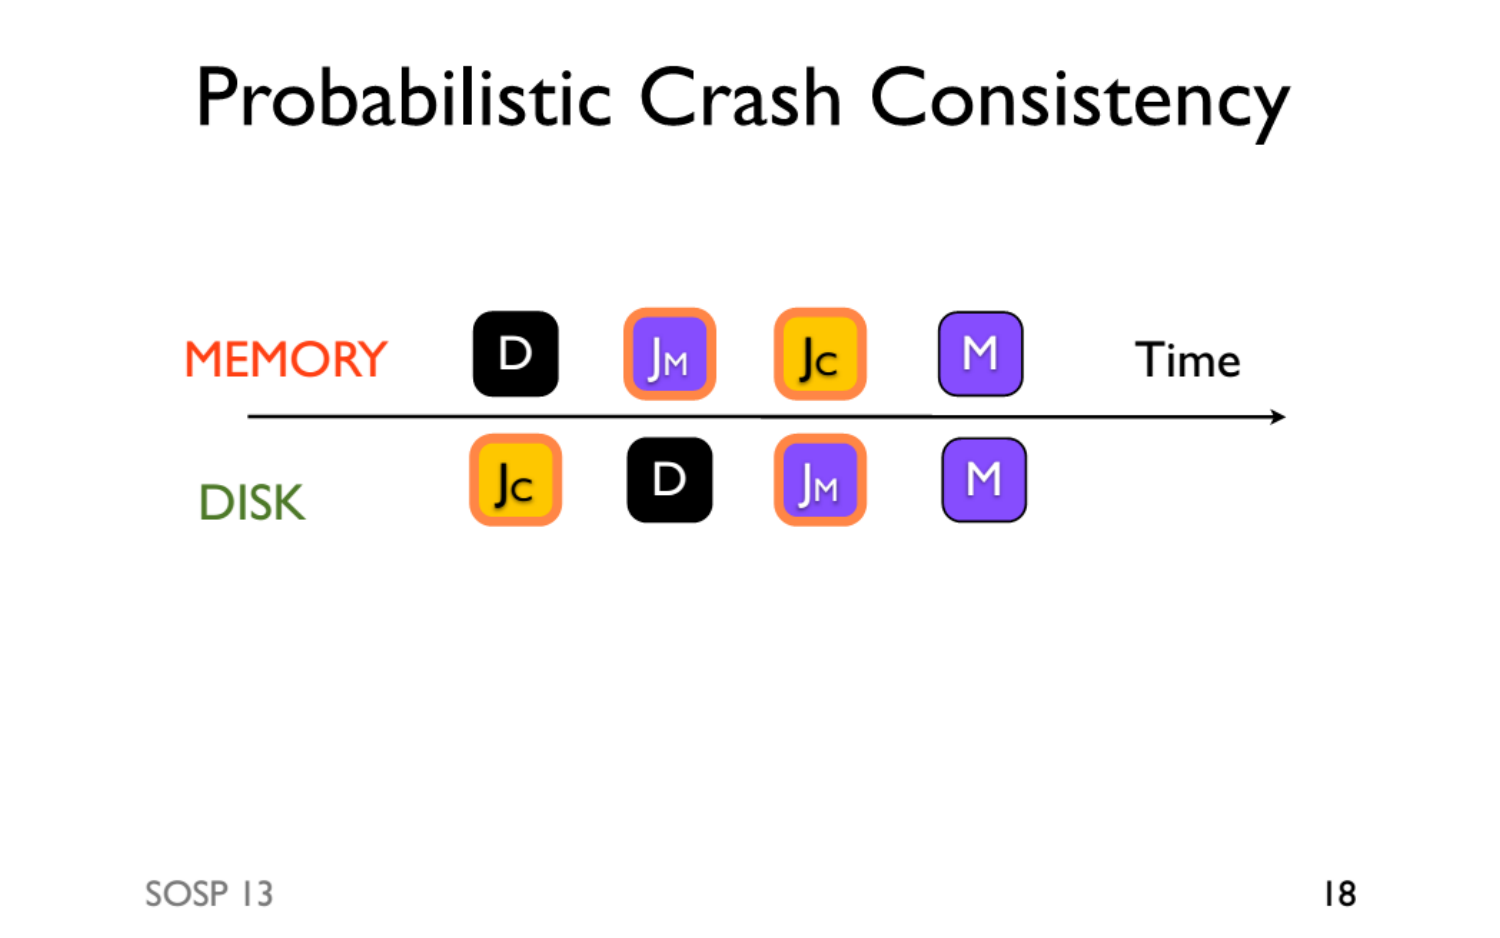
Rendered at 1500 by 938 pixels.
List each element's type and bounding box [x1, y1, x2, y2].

picture [123, 0, 1377, 938]
